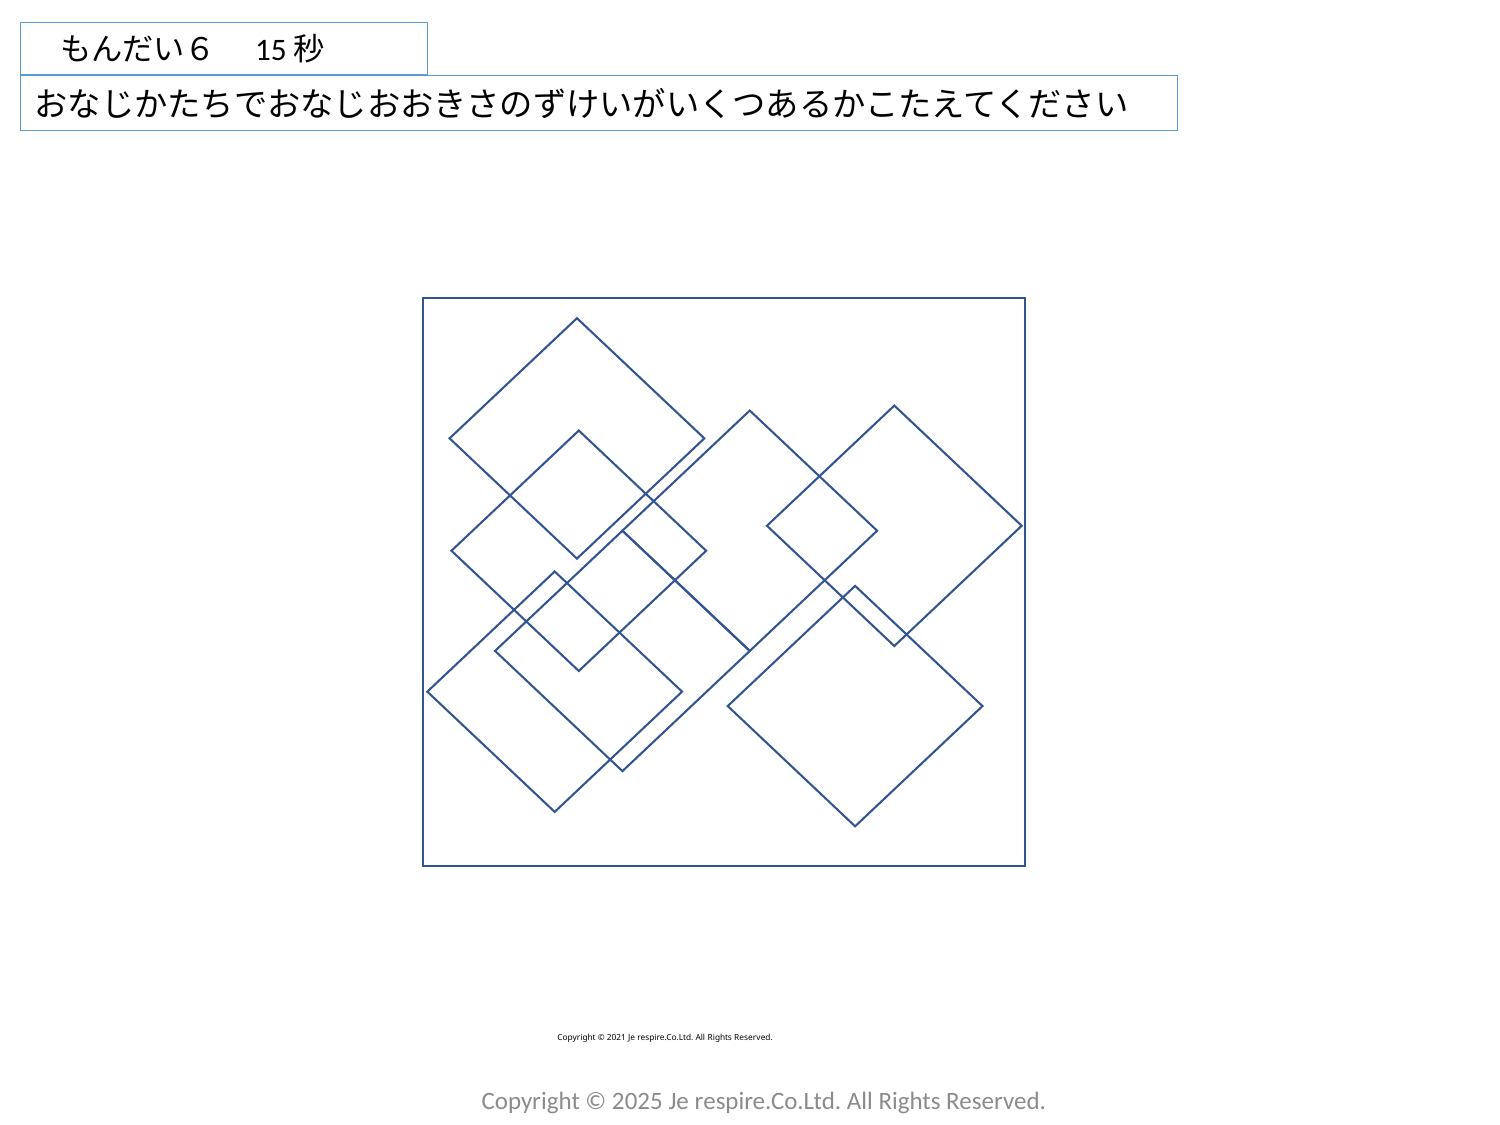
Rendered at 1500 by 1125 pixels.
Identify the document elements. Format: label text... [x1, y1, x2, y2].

footer Copyright © 2025 Je respire.Co.Ltd. All Rights Reserved. [423, 1069, 1106, 1125]
text_box Copyright © 2021 Je respire.Co.Ltd. All Rights Reserved. [542, 1014, 826, 1061]
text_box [423, 298, 1026, 867]
text_box もんだい６ 15秒 [20, 22, 428, 75]
text_box おなじかたちでおなじおおきさのずけいがいくつあるかこたえてください [20, 75, 1178, 131]
